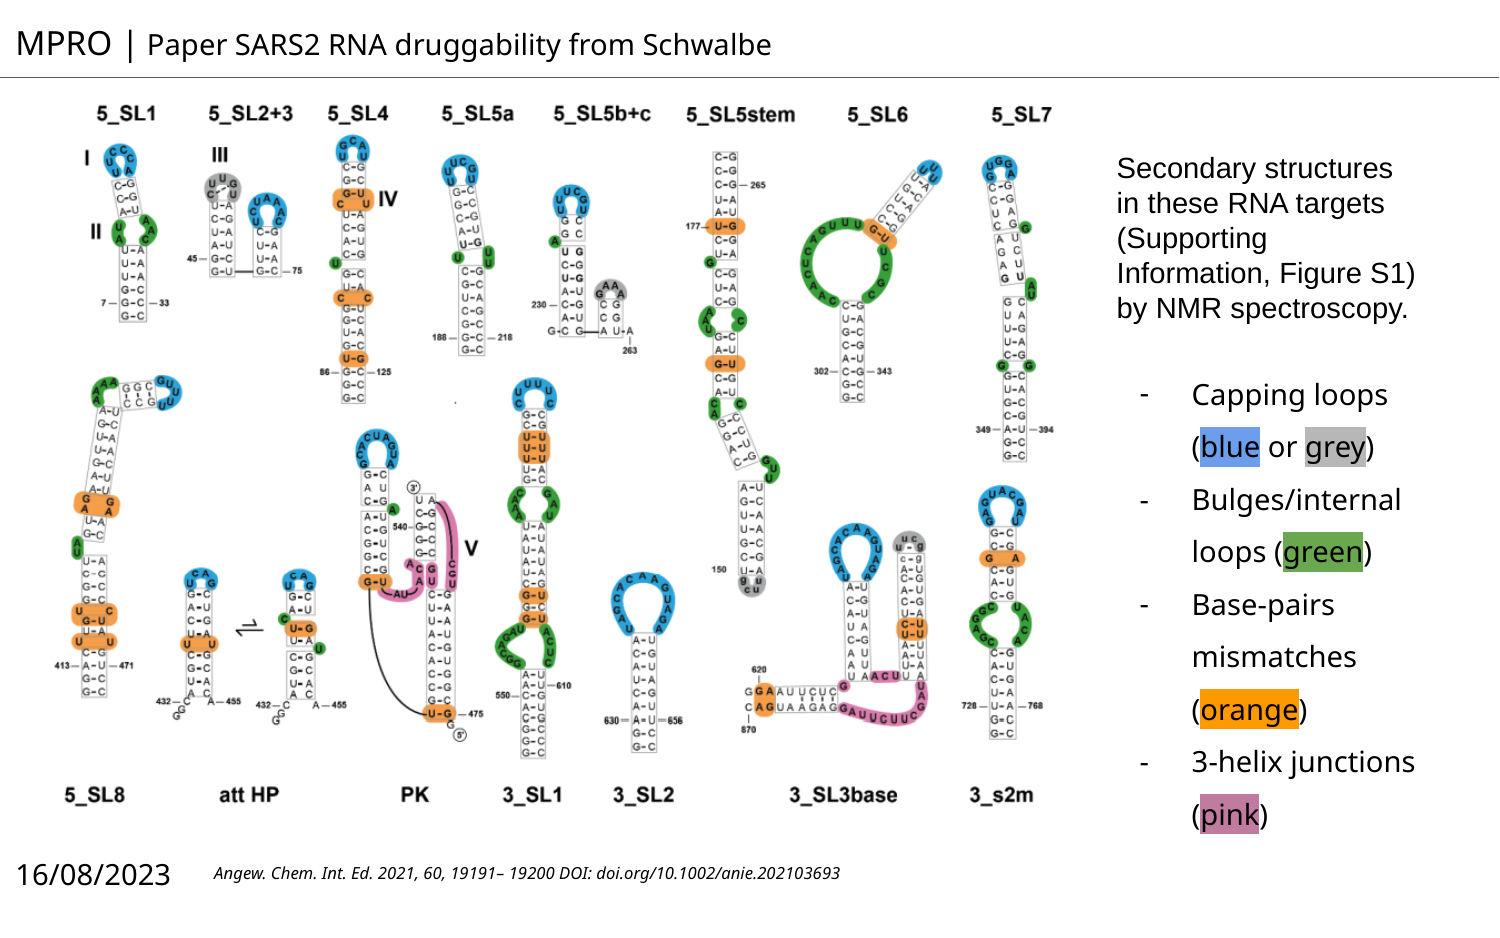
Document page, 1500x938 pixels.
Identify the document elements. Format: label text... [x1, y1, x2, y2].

text_box MPRO | Paper SARS2 RNA druggability from Schwalbe [0, 7, 910, 77]
text_box 16/08/2023 [0, 841, 217, 907]
picture [37, 96, 1086, 841]
text_box Angew. Chem. Int. Ed. 2021, 60, 19191– 19200 DOI: doi.org/10.1002/anie.202103693 [199, 850, 910, 895]
text_box Secondary structures in these RNA targets (Supporting Information, Figure S1) by NMR spectroscopy. Capping loops (blue or grey) Bulges/internal loops (green) Base-pairs mismatches (orange) 3-helix junctions (pink) [1101, 134, 1440, 881]
